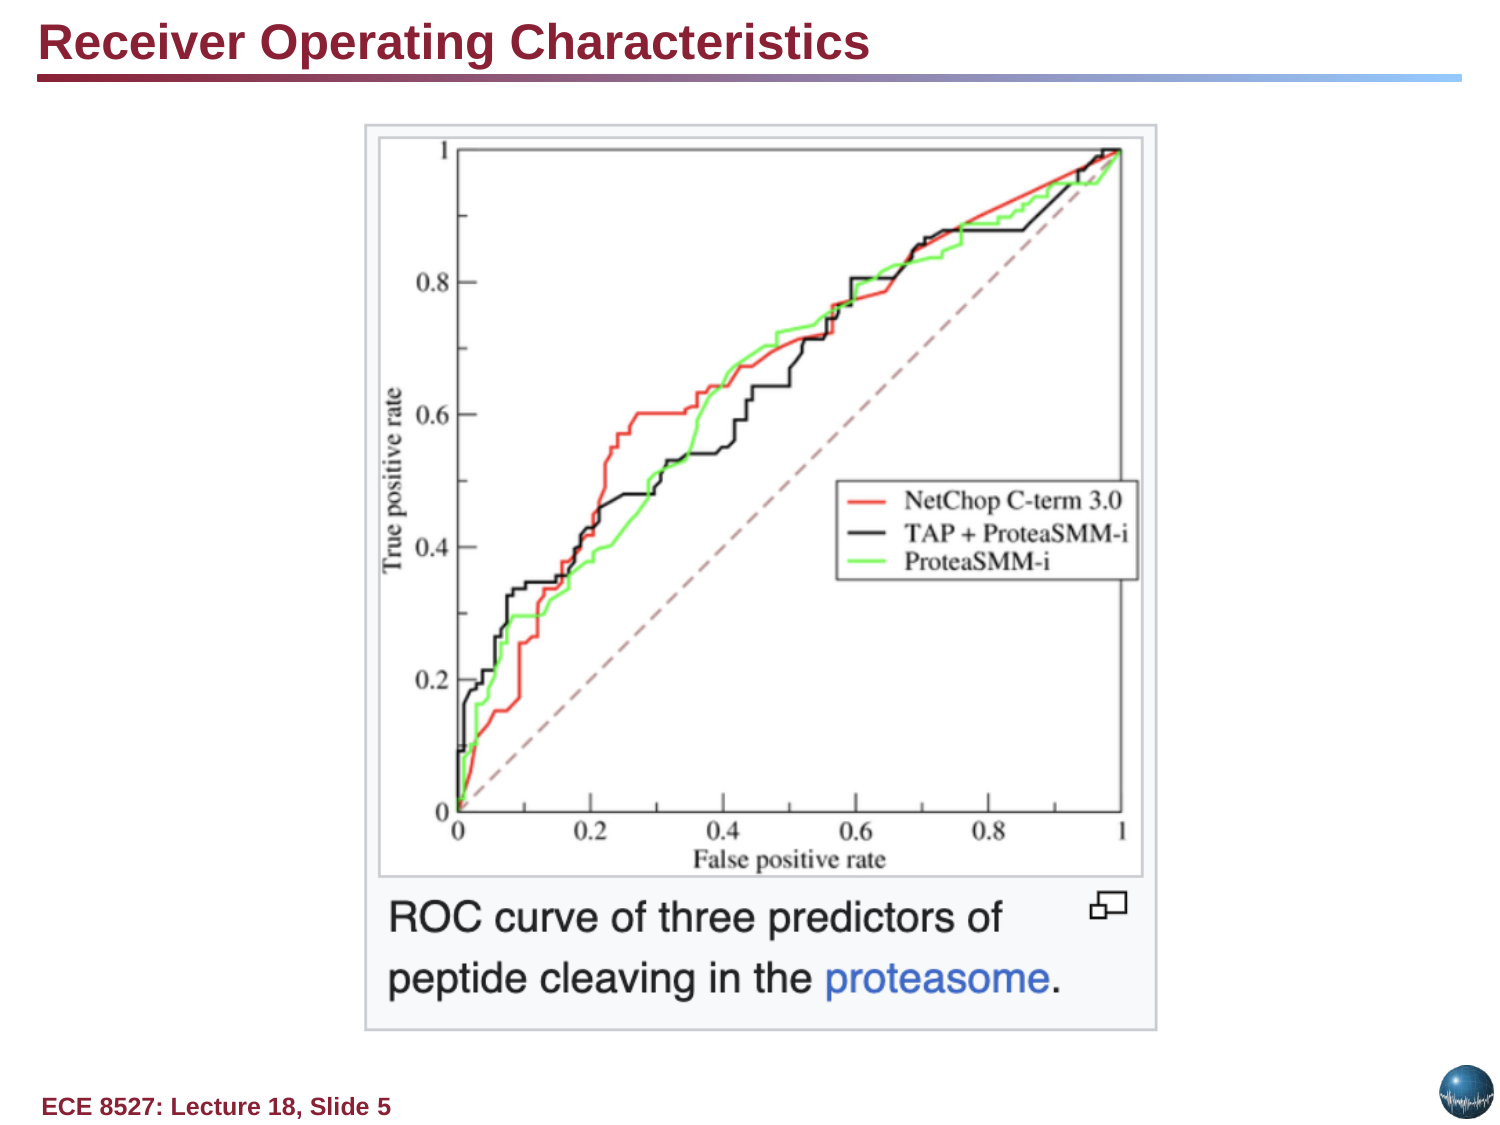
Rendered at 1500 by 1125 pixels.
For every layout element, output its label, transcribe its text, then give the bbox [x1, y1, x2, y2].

picture [287, 84, 1213, 1070]
picture [1439, 1065, 1494, 1119]
text_box Receiver Operating Characteristics [37, 0, 1463, 80]
slide_number [0, 1074, 400, 1125]
